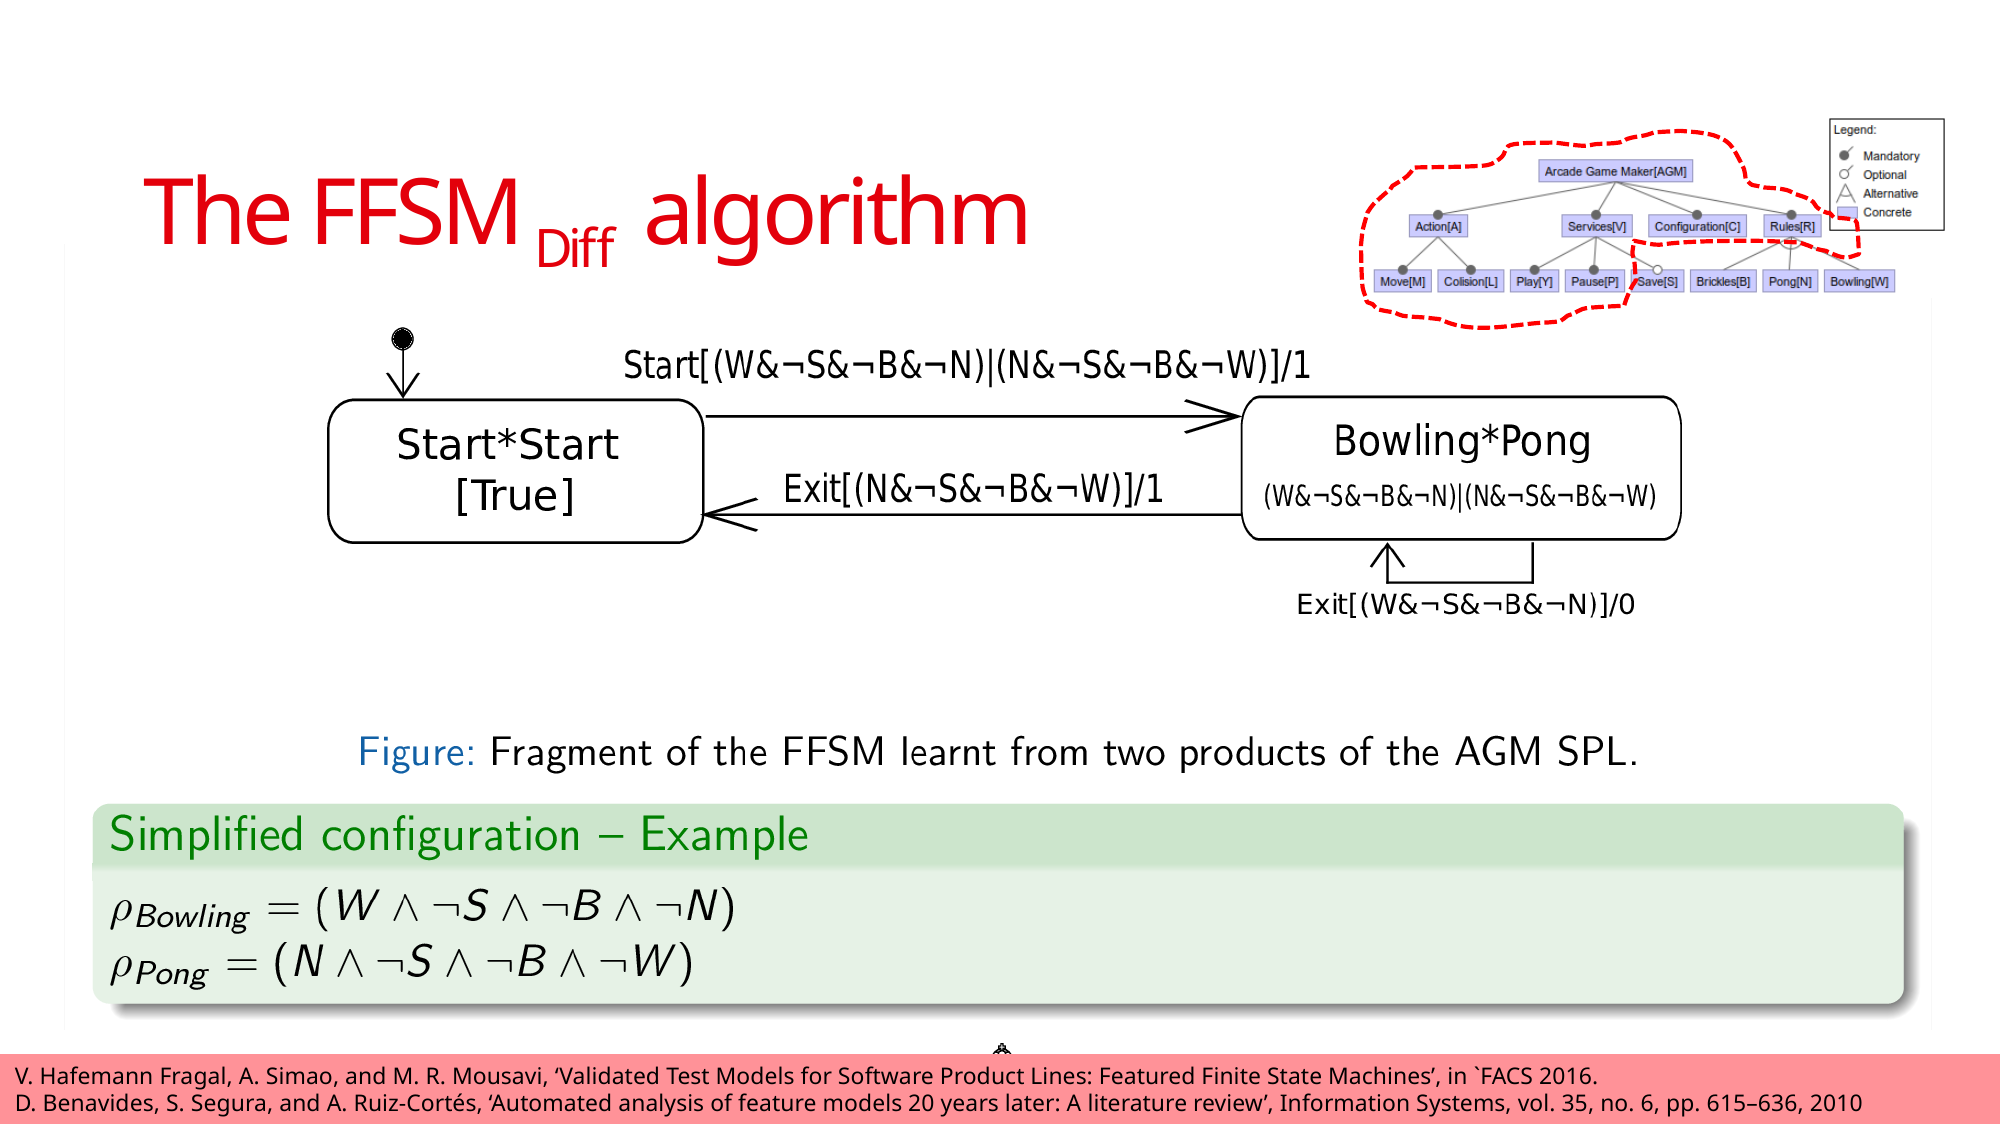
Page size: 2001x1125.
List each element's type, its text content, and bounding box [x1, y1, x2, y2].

text_box V. Hafemann Fragal, A. Simao, and M. R. Mousavi, ‘Validated Test Models for Software Product Lines: Featured Finite State Machines’, in `FACS 2016. D. Benavides, S. Segura, and A. Ruiz-Cortés, ‘Automated analysis of feature models 20 years later: A literature review’, Information Systems, vol. 35, no. 6, pp. 615–636, 2010 [0, 1054, 2000, 1124]
picture [64, 113, 1948, 1031]
title The FFSM Diff algorithm [143, 152, 1362, 239]
